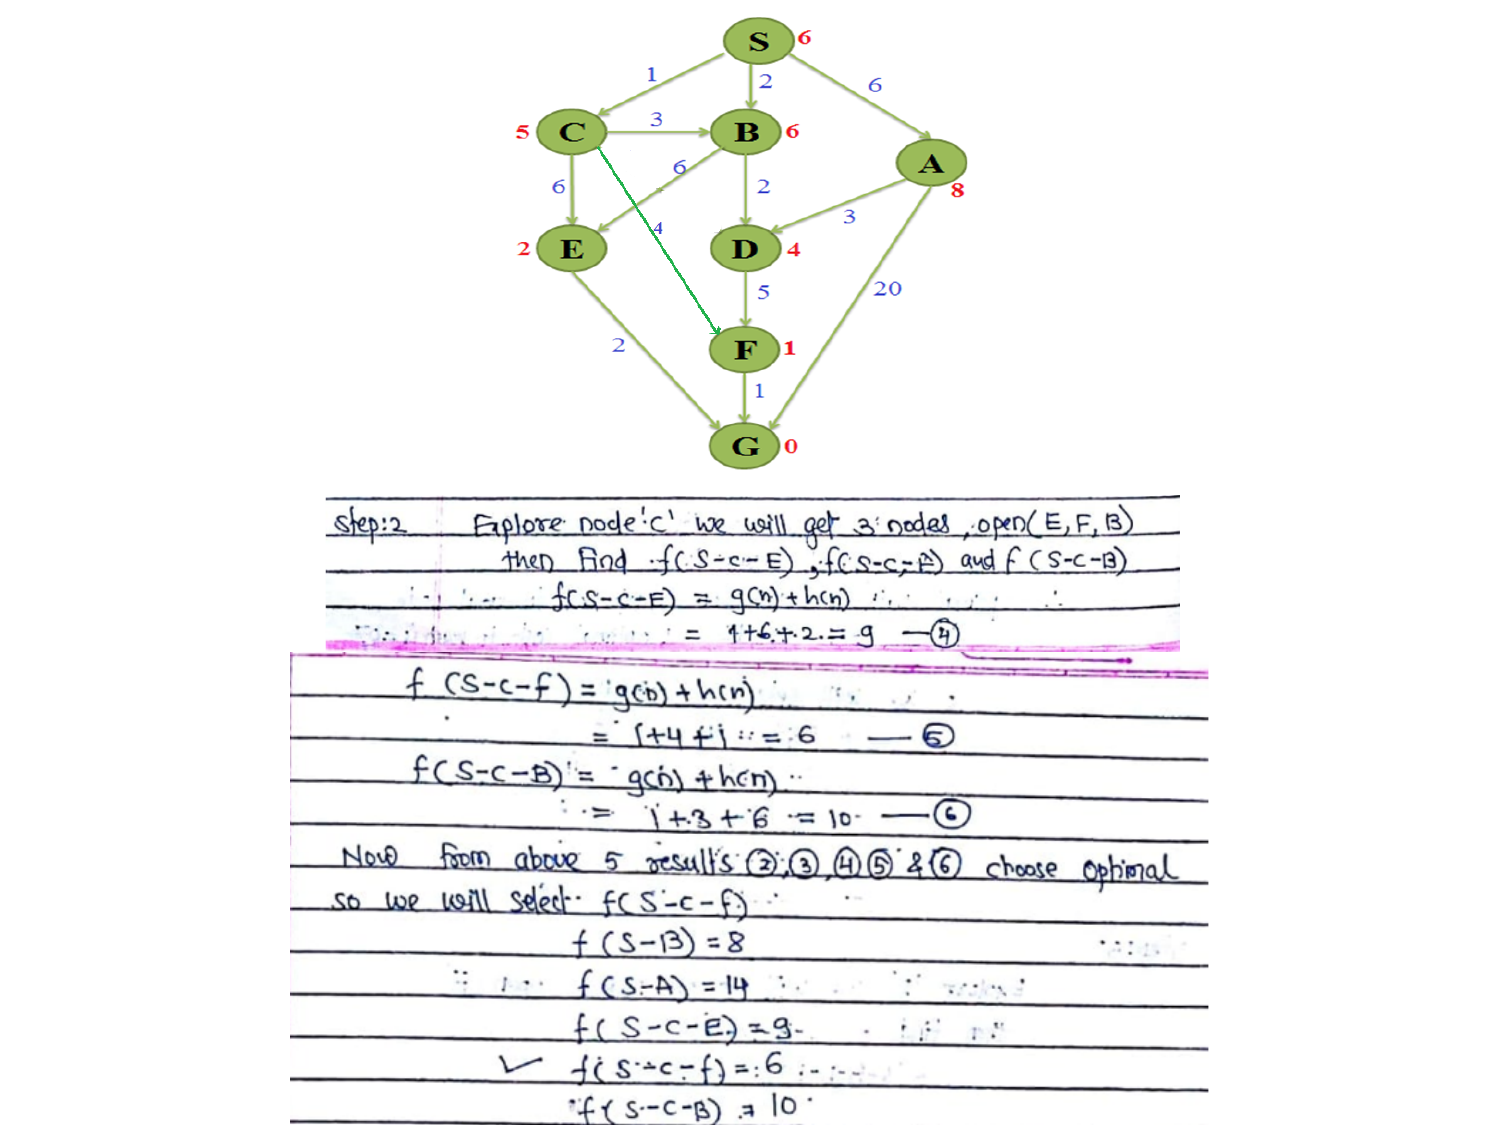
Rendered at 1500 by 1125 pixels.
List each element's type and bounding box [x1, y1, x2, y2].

picture [489, 0, 980, 473]
picture [290, 494, 1210, 1125]
